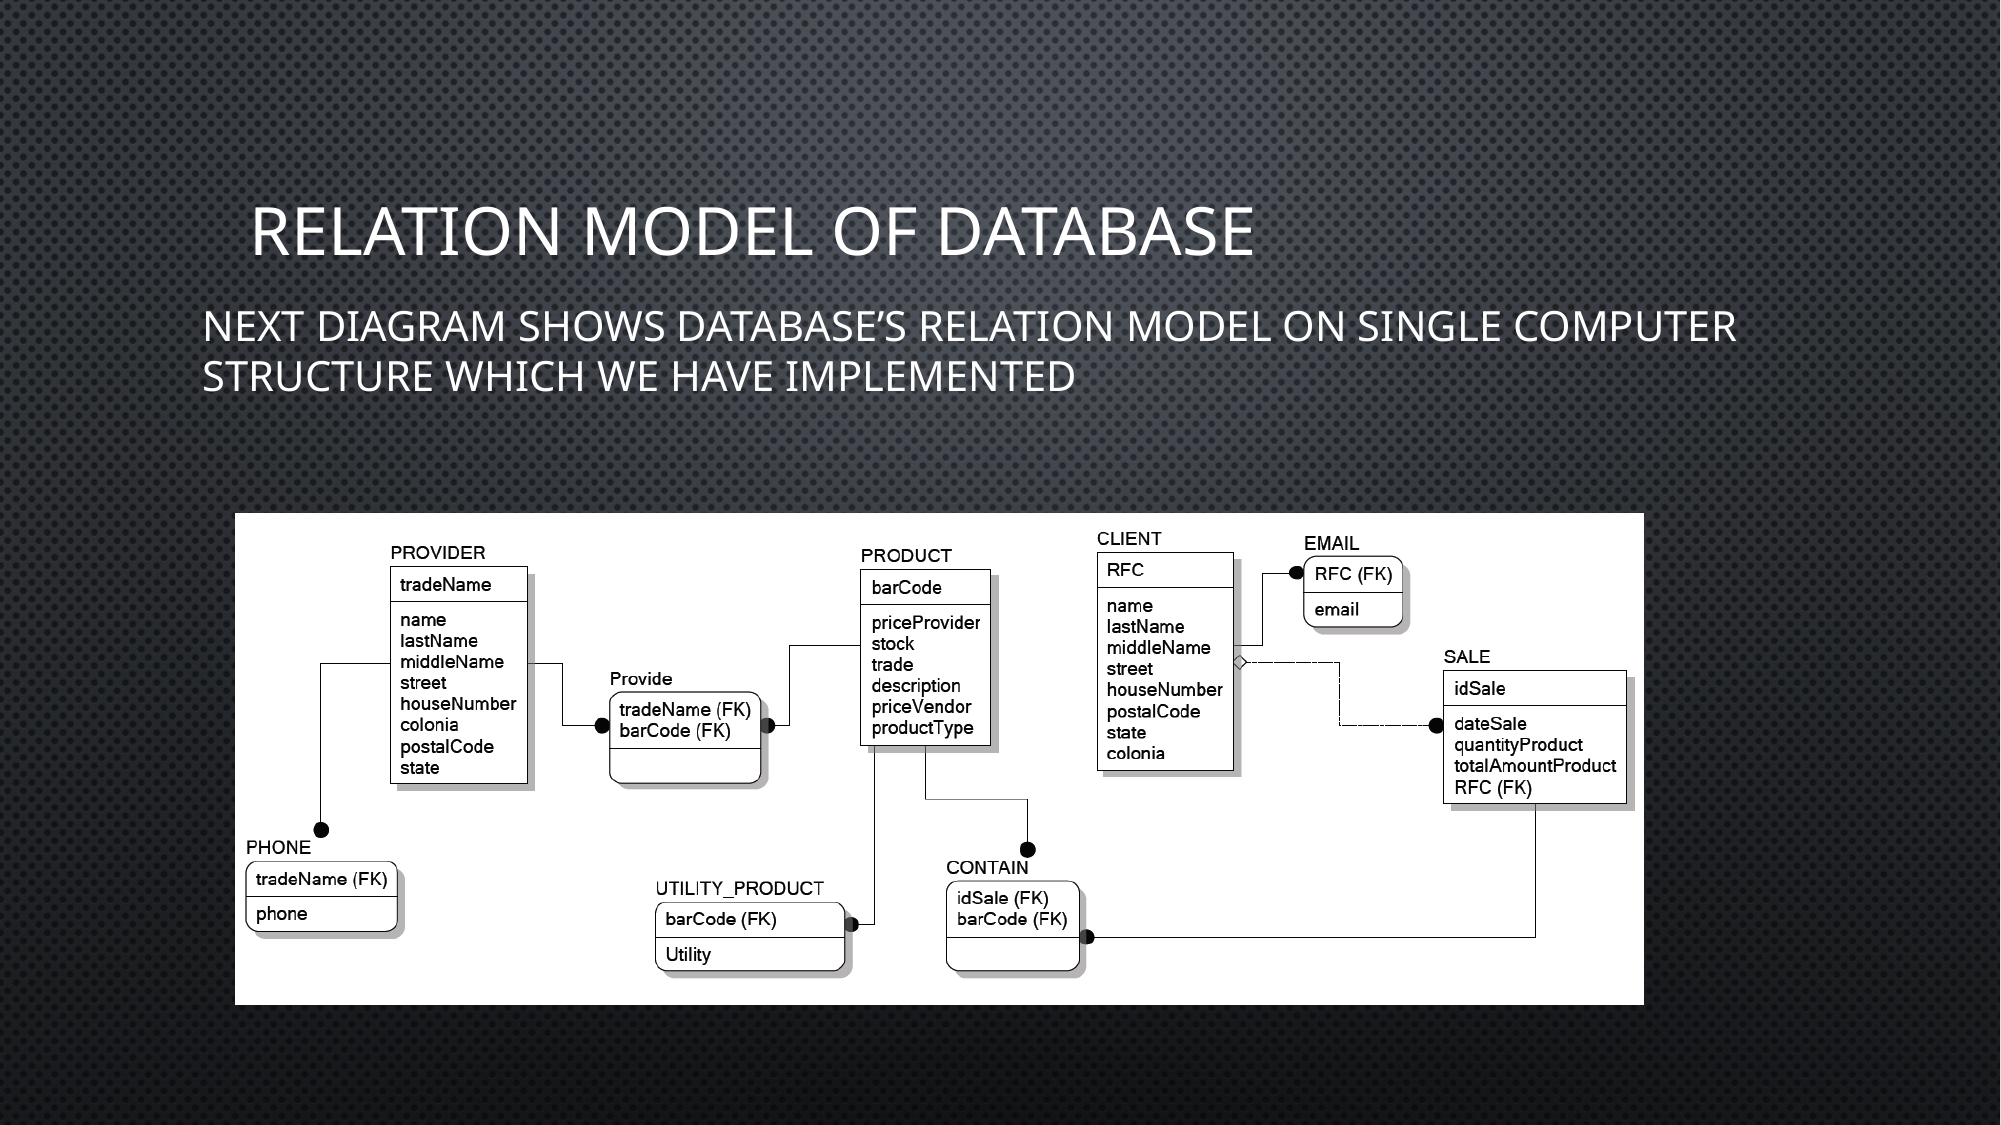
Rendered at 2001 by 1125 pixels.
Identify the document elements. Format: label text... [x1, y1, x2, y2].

title Relation model of database [235, 72, 1861, 386]
picture [234, 513, 1644, 1006]
list Next diagram shows database’s relation model on single computer structure which we have implemented [187, 128, 1813, 642]
